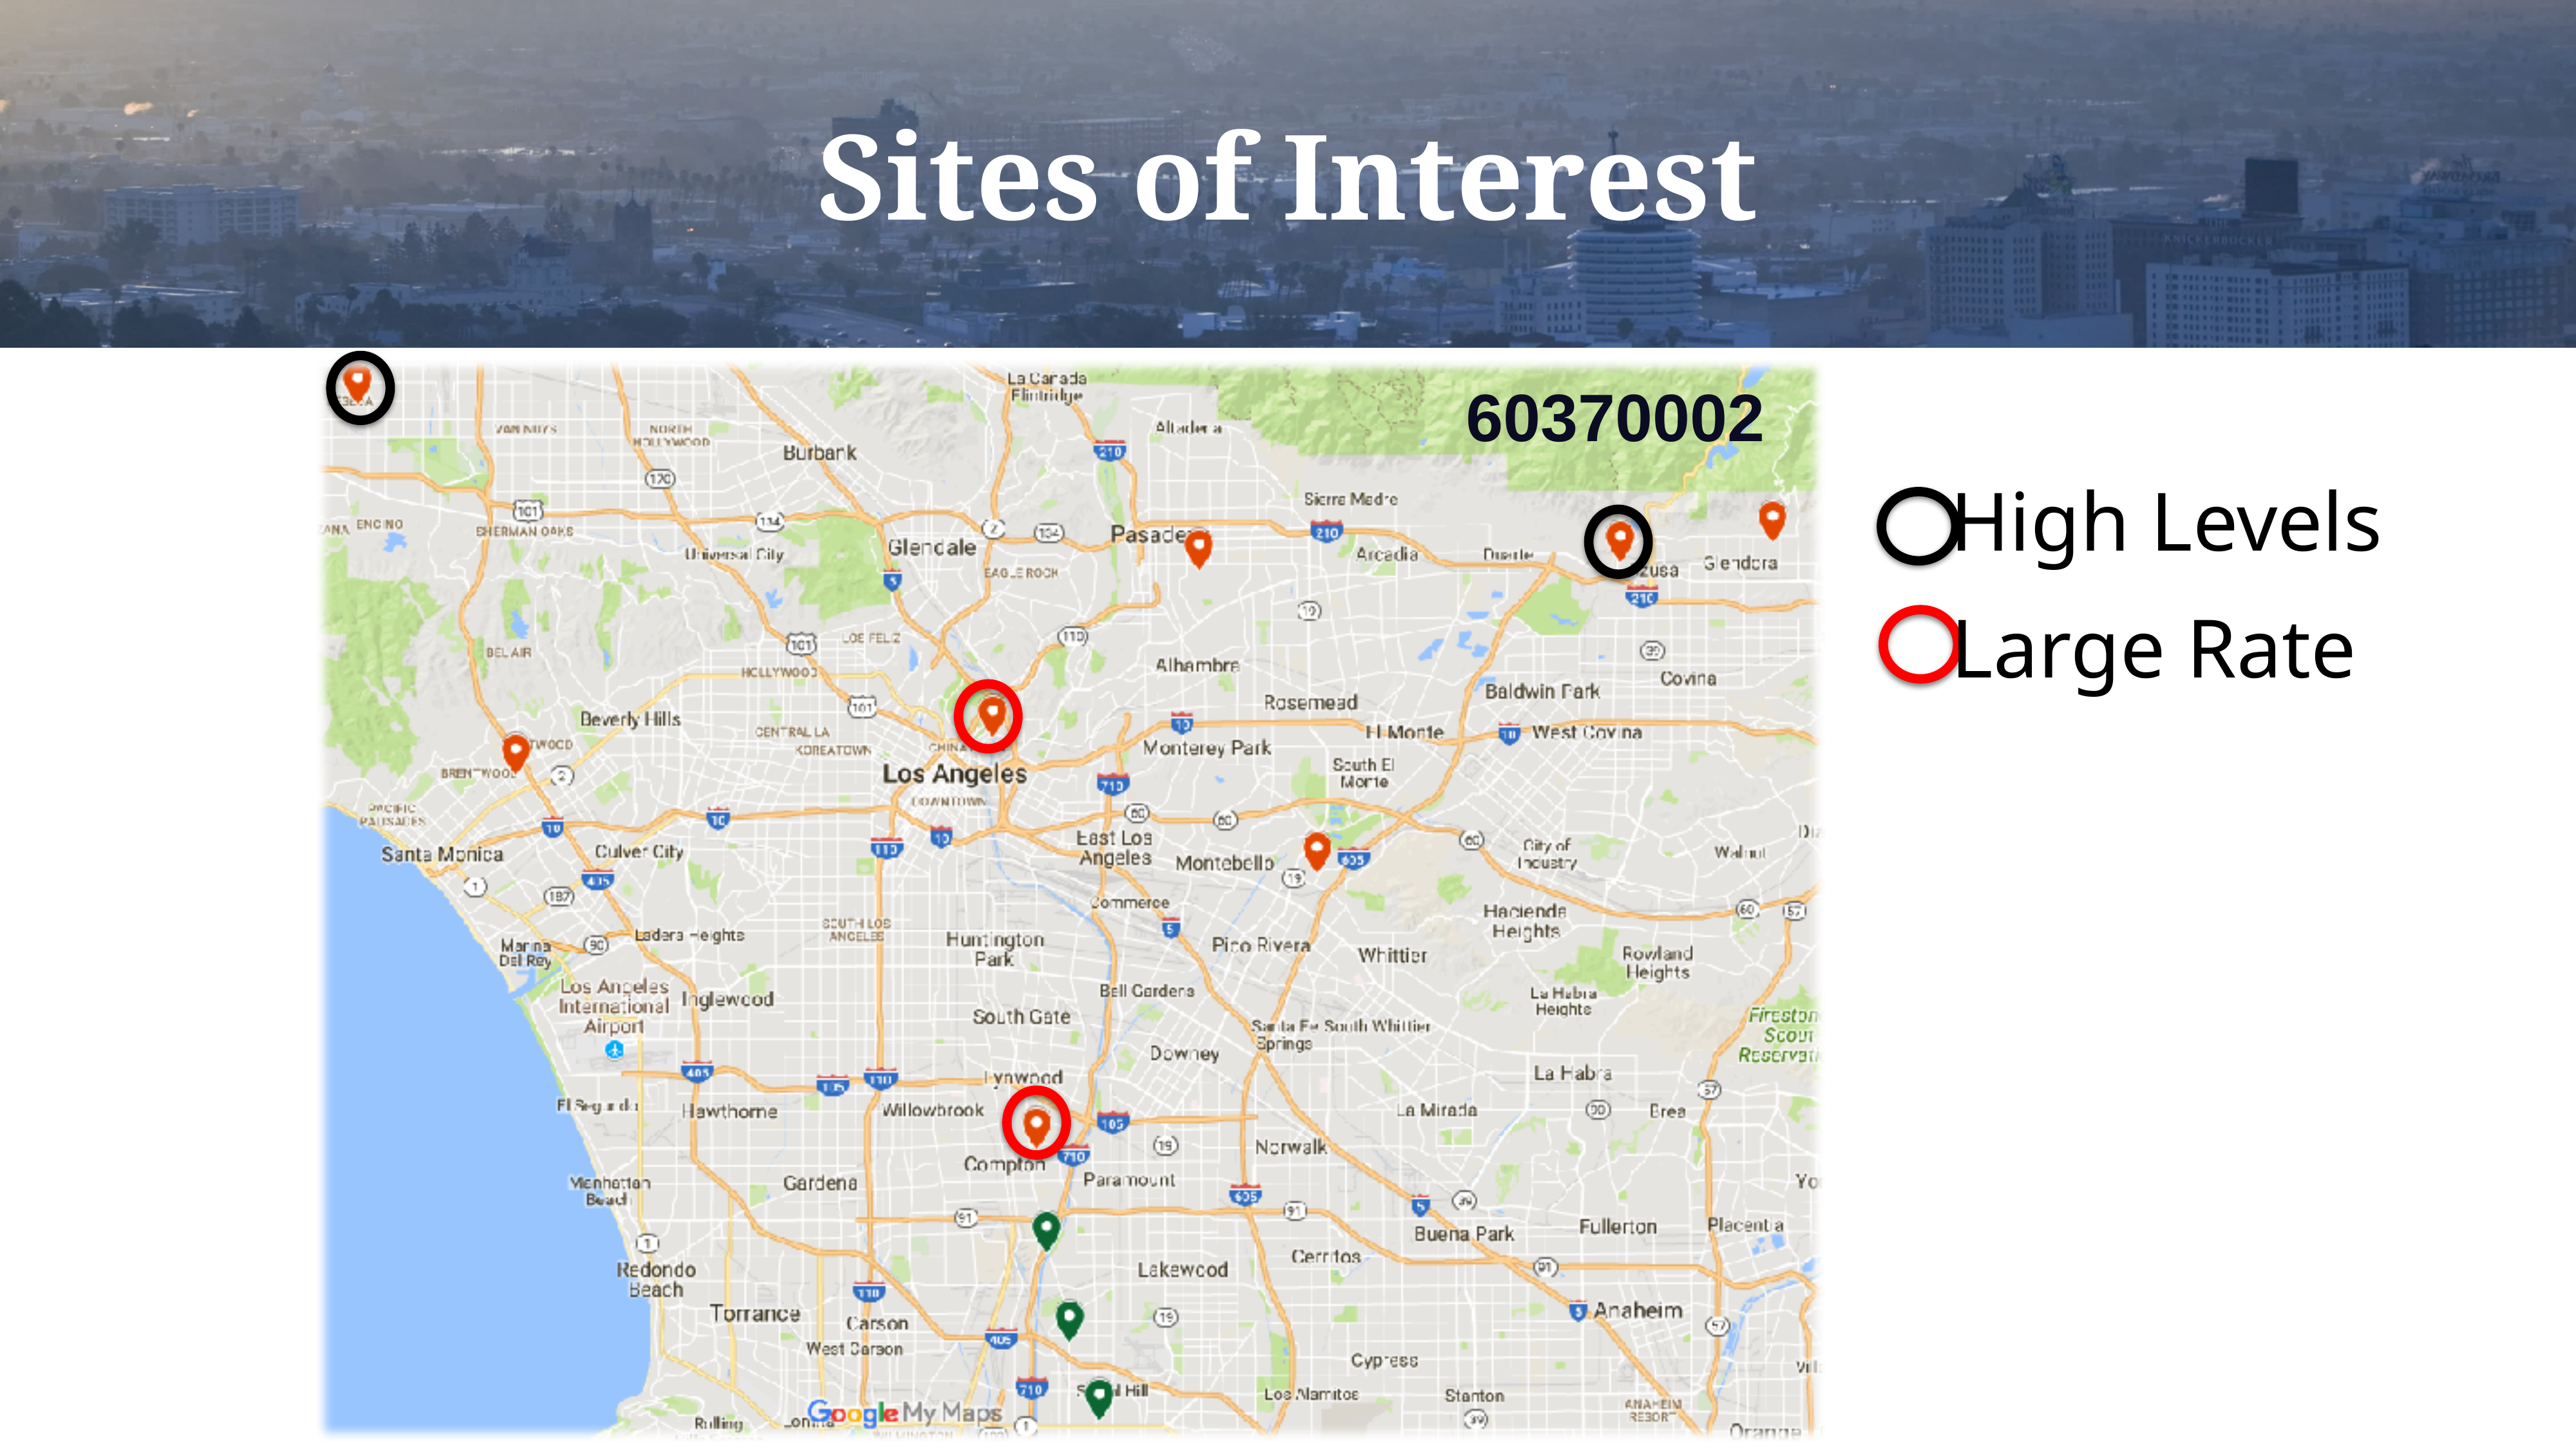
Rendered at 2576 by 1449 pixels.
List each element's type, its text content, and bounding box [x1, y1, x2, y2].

text_box [1883, 609, 1944, 679]
text_box High Levels [1942, 463, 2391, 575]
text_box Large Rate [1944, 589, 2365, 701]
picture [316, 359, 1825, 1444]
text_box [1881, 491, 1942, 561]
picture [0, 0, 2576, 348]
